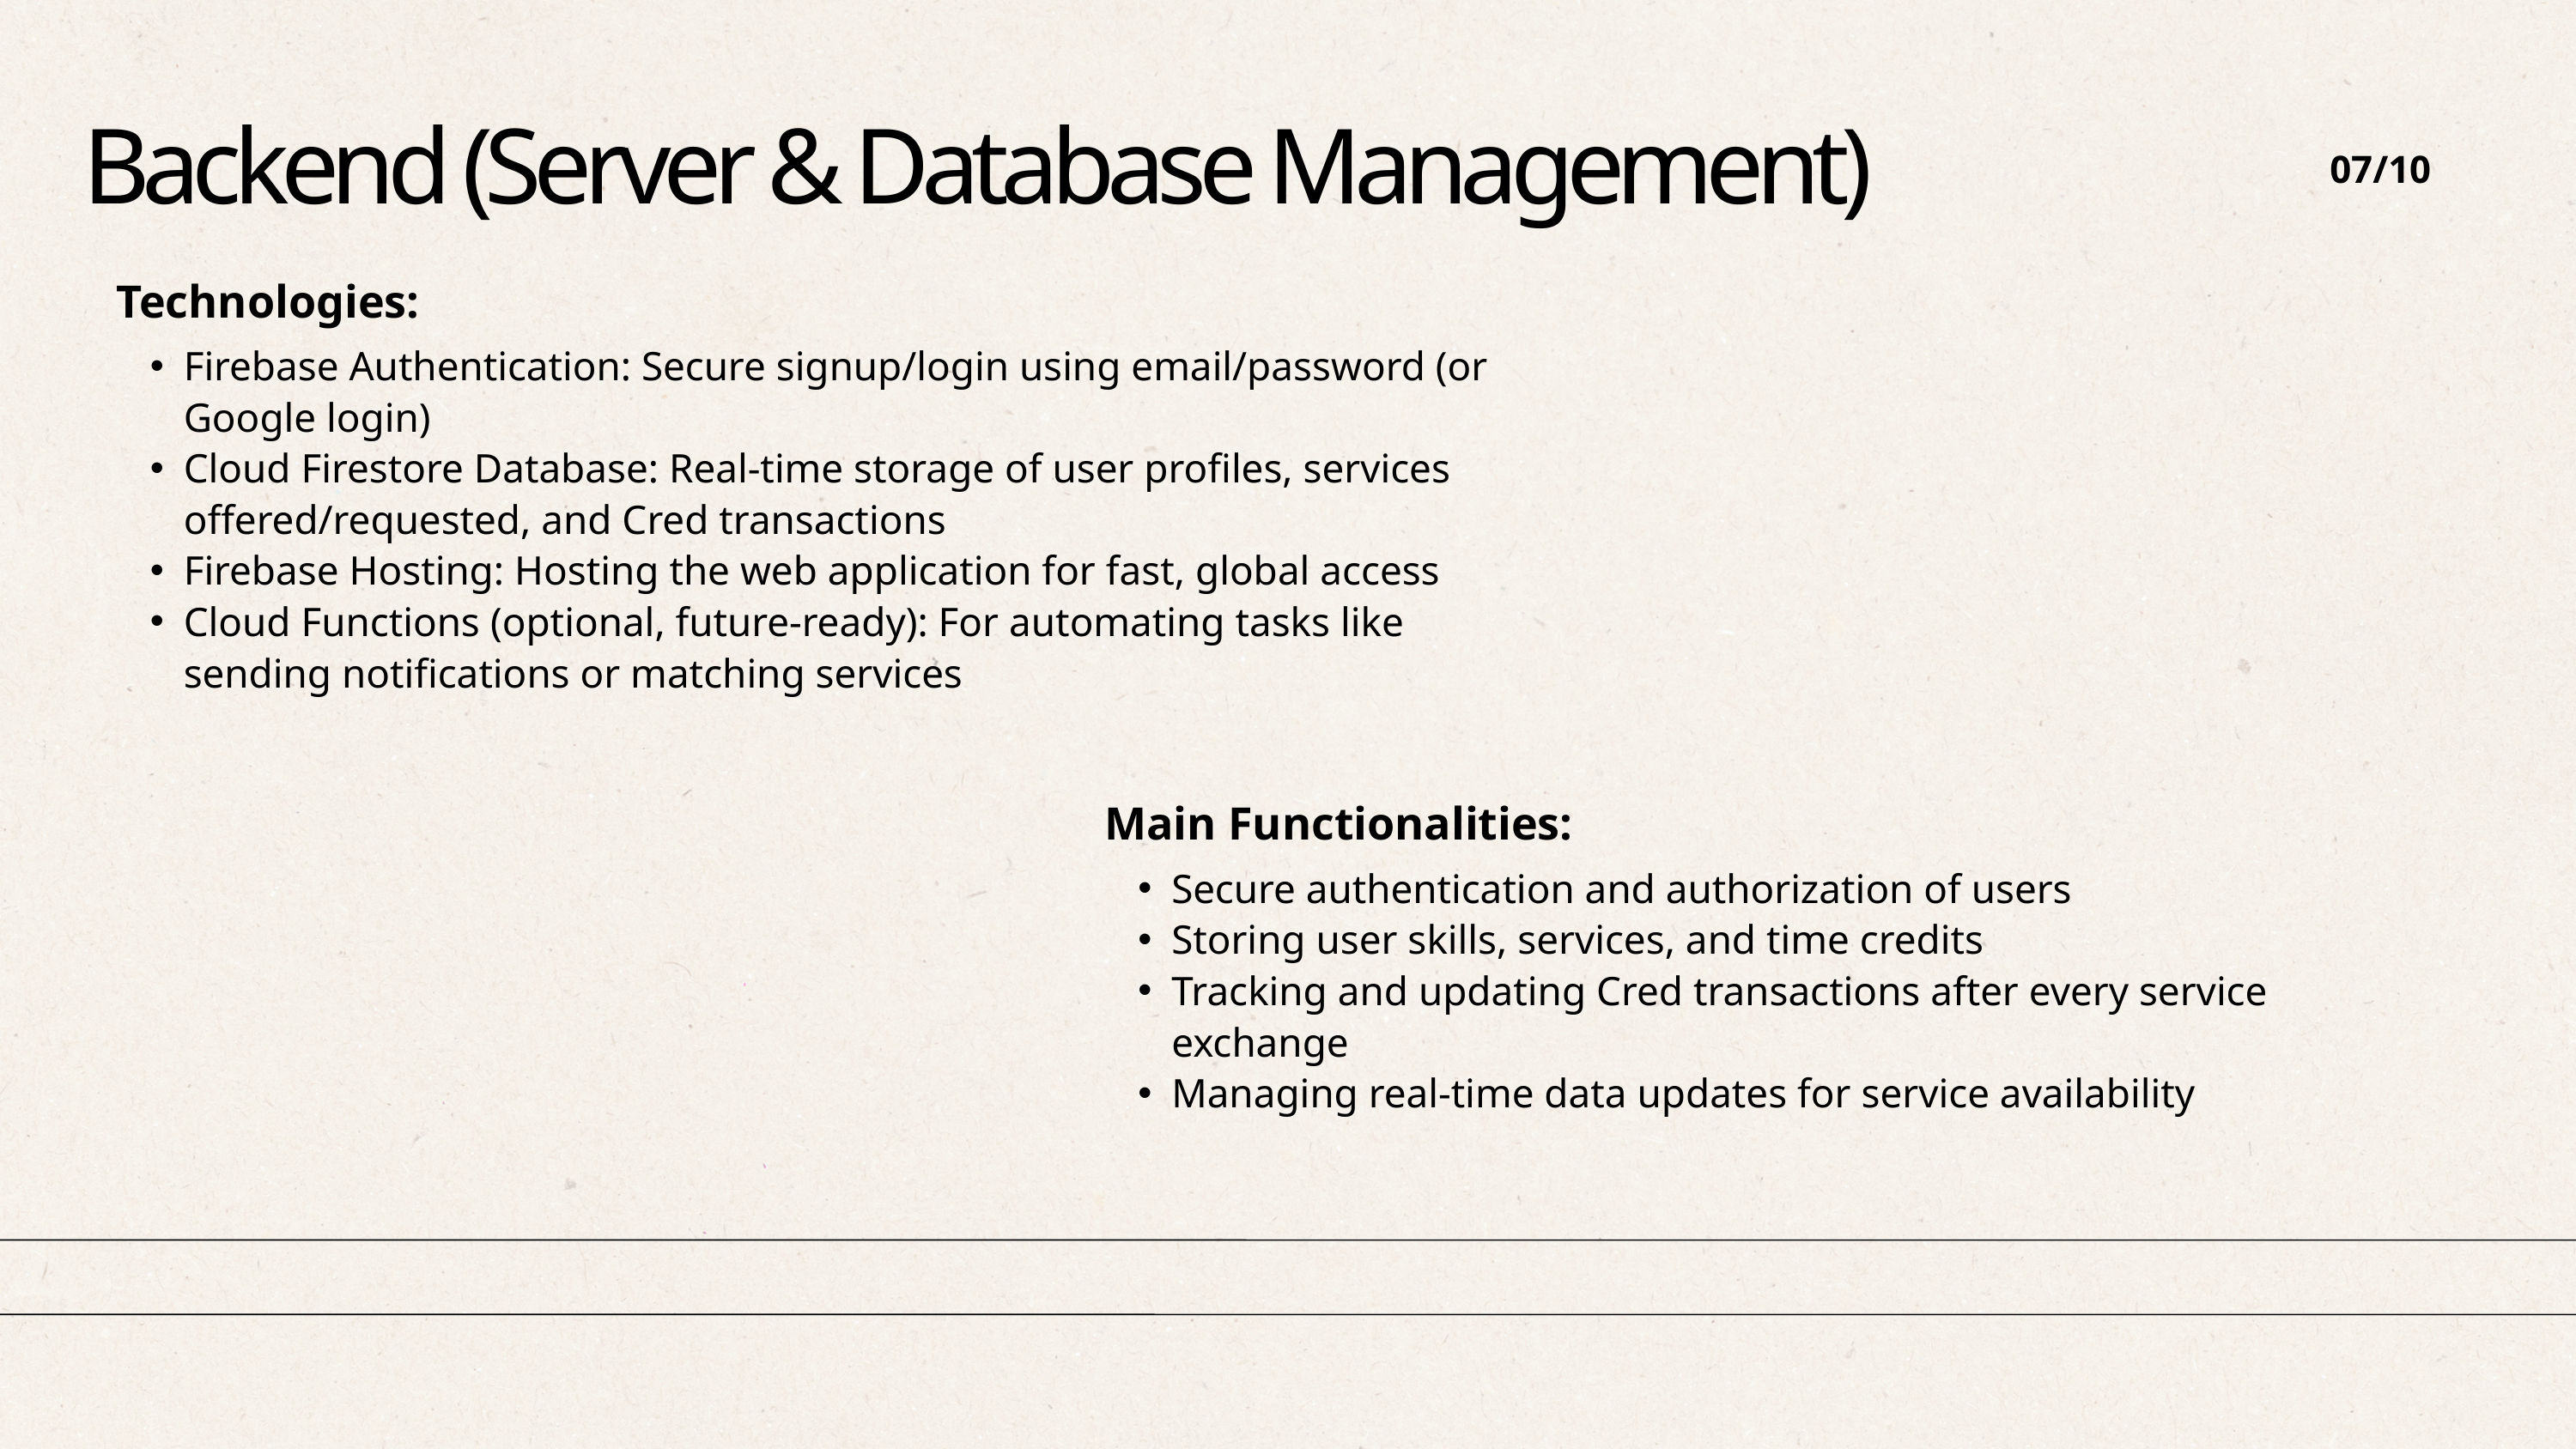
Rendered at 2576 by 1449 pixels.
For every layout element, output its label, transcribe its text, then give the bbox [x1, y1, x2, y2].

text_box [0, 1315, 2576, 1449]
text_box [0, 0, 2576, 1240]
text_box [1104, 793, 2408, 1165]
text_box Backend (Server & Database Management) [82, 120, 2239, 225]
text_box [0, 1240, 2576, 1314]
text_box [116, 271, 1520, 795]
text_box 07/10 [1822, 137, 2432, 191]
